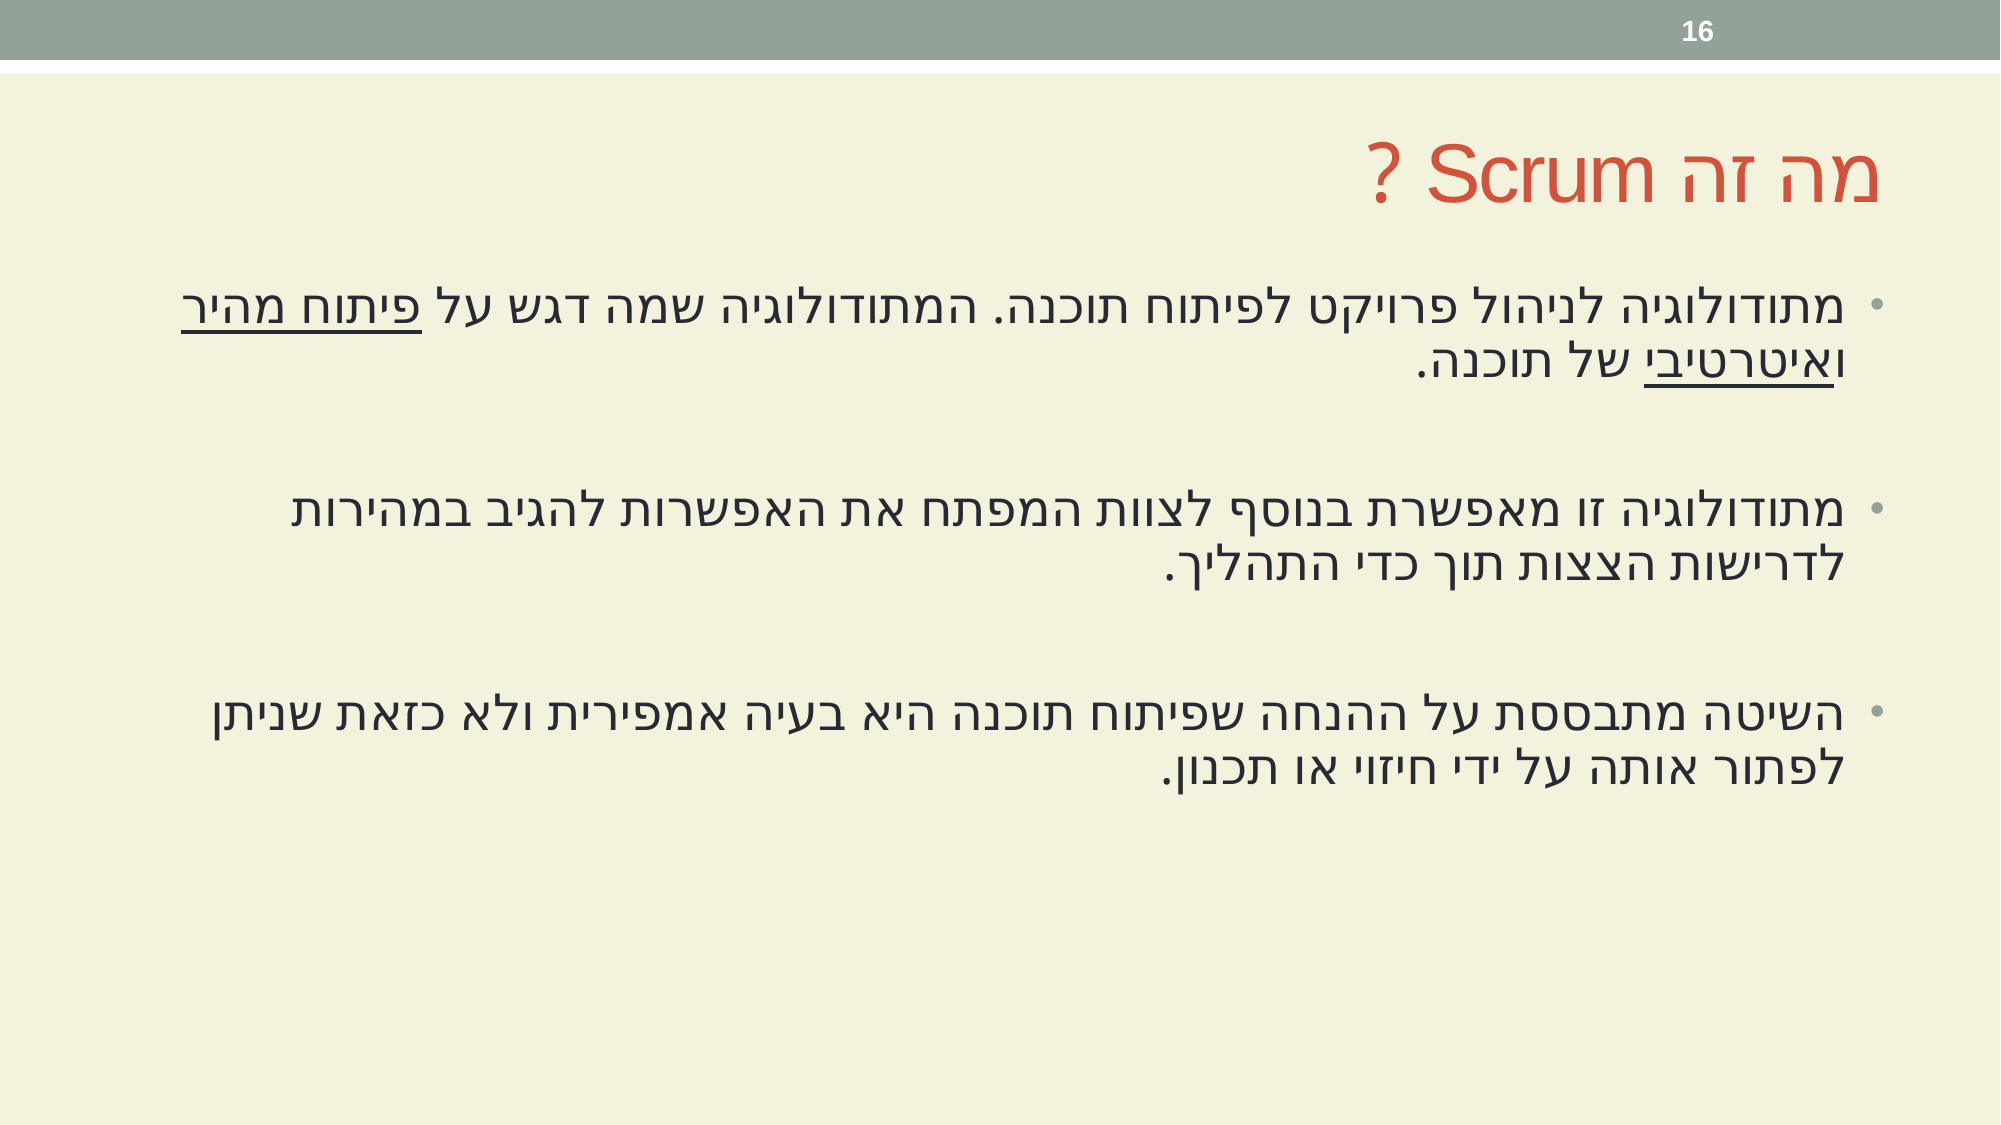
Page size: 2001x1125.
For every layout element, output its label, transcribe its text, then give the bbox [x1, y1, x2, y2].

list מתודולוגיה לניהול פרויקט לפיתוח תוכנה. המתודולוגיה שמה דגש על פיתוח מהיר ואיטרטיבי של תוכנה. מתודולוגיה זו מאפשרת בנוסף לצוות המפתח את האפשרות להגיב במהירות לדרישות הצצות תוך כדי התהליך. השיטה מתבססת על ההנחה שפיתוח תוכנה היא בעיה אמפירית ולא כזאת שניתן לפתור אותה על ידי חיזוי או תכנון. [99, 272, 1900, 1073]
title מה זה Scrum ? [99, 87, 1900, 250]
slide_number 16 [1666, 3, 1900, 57]
